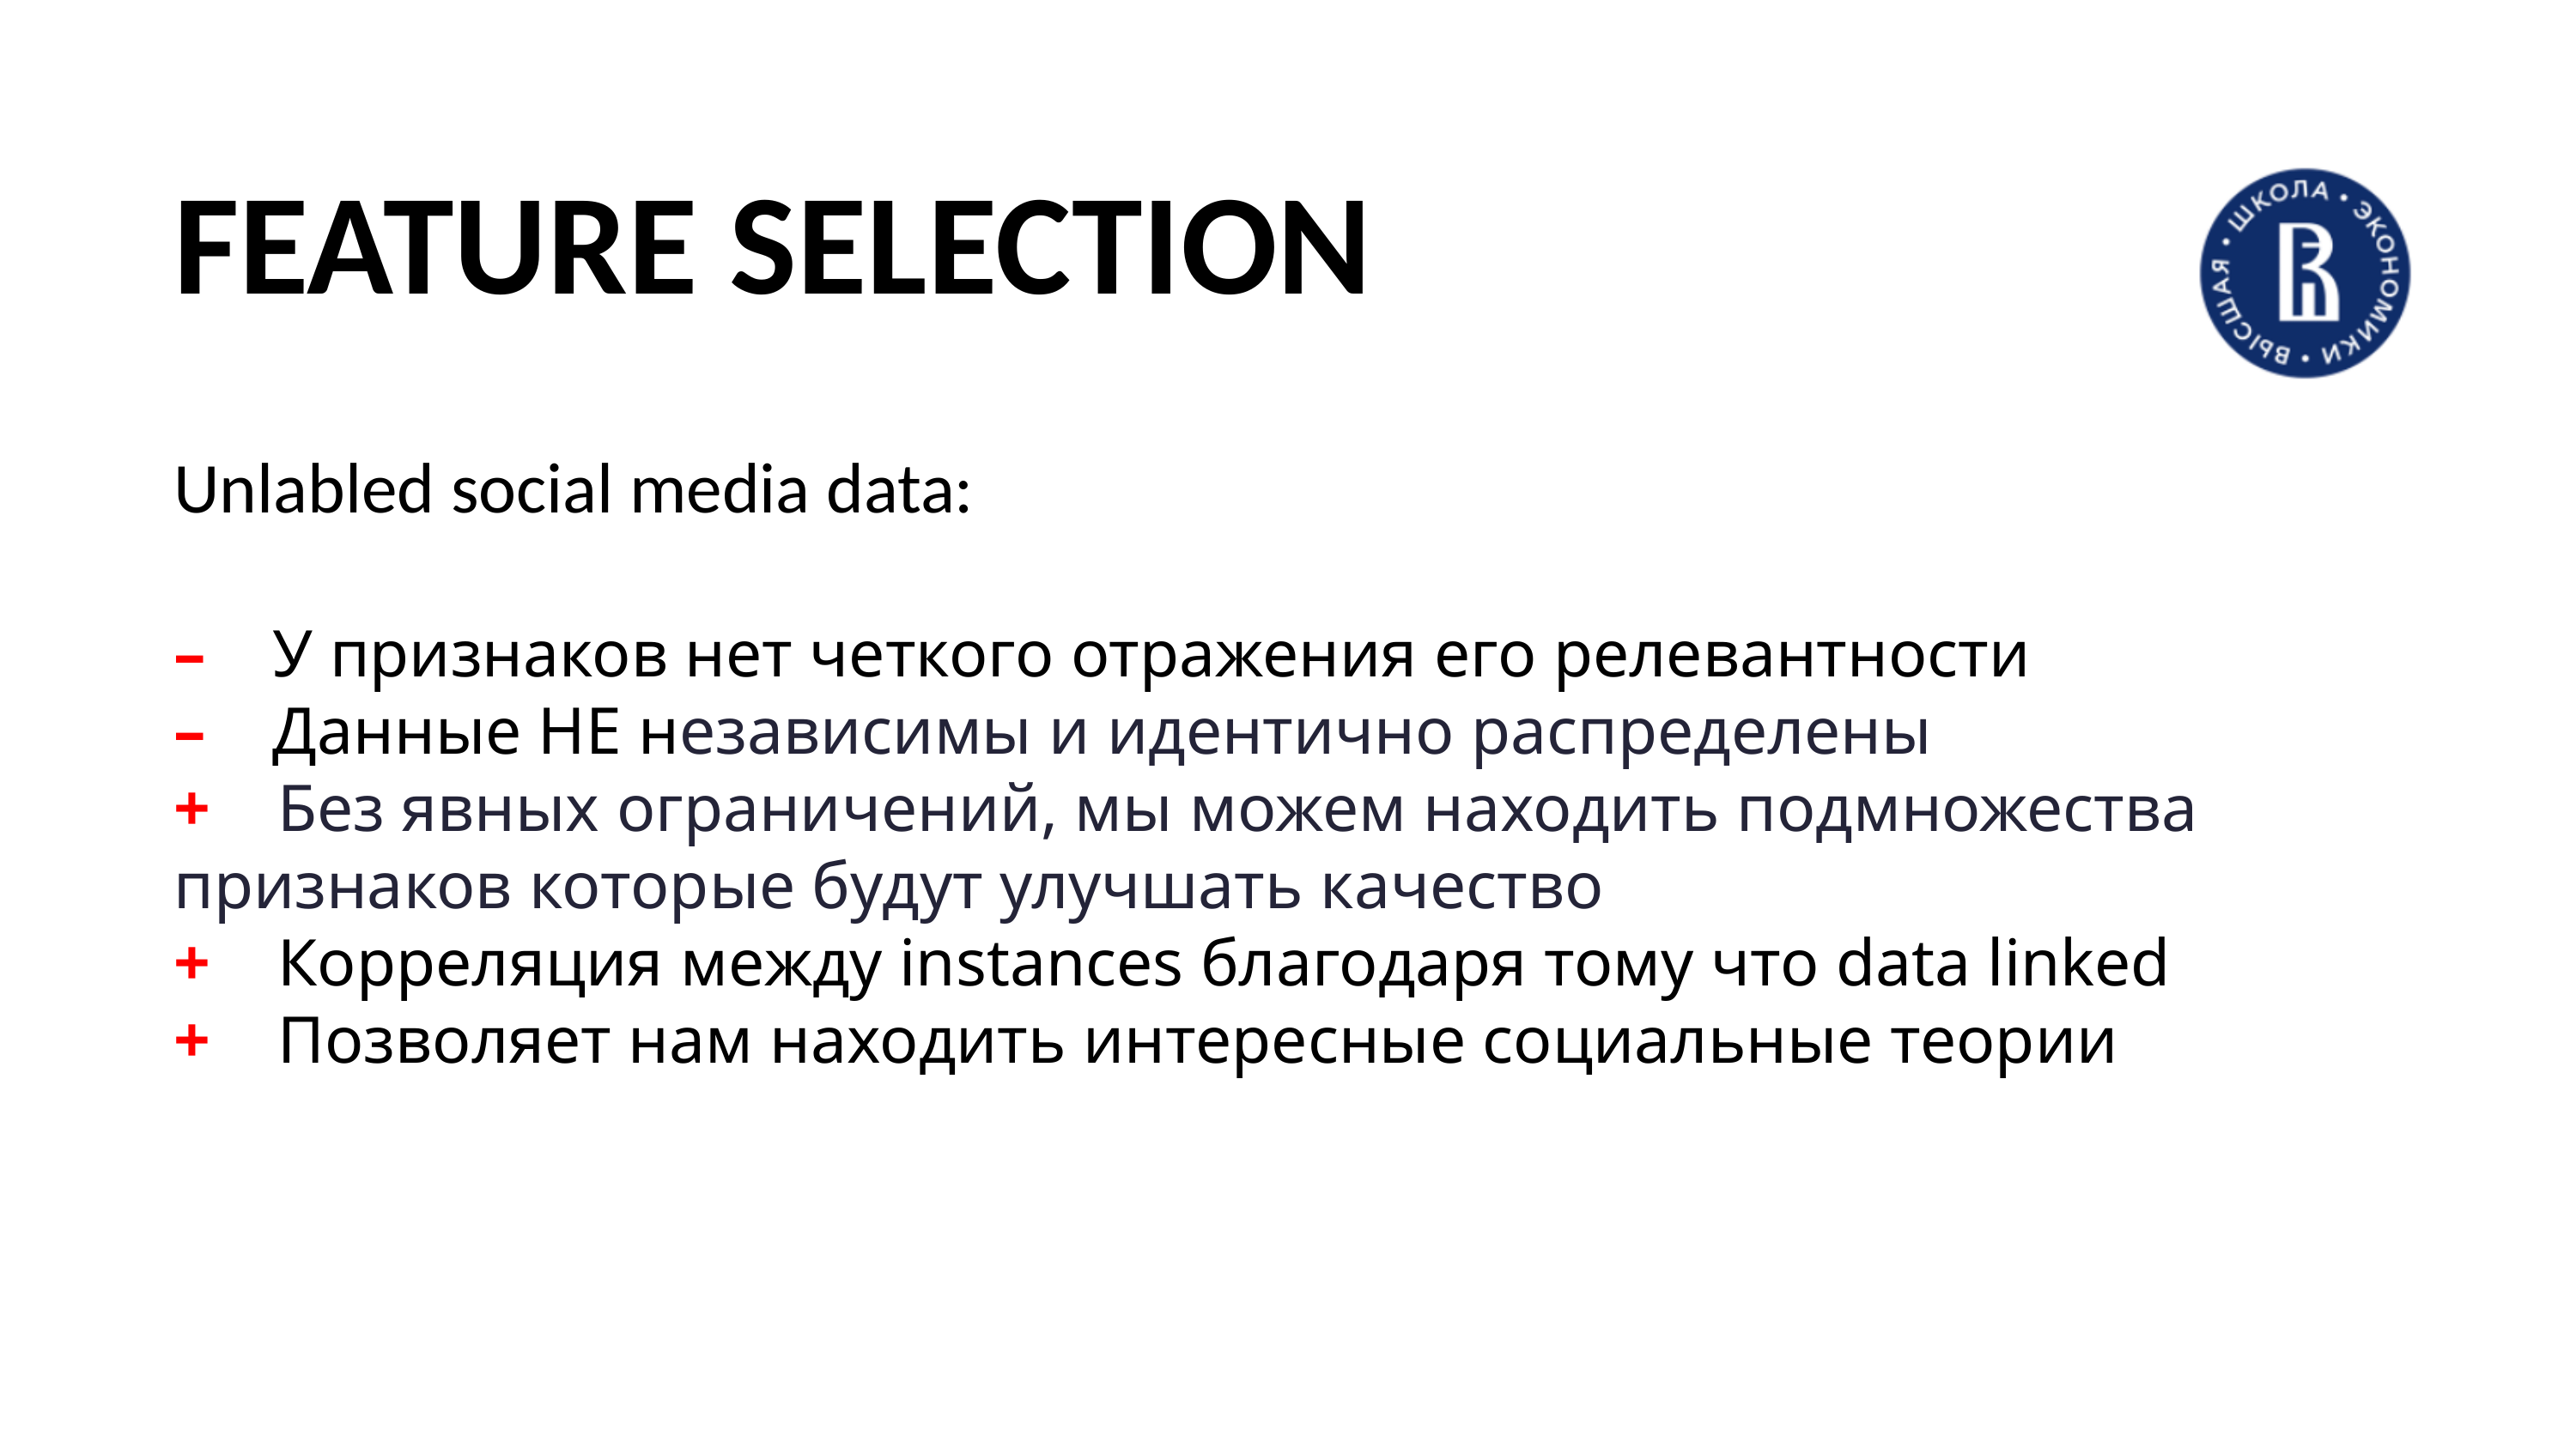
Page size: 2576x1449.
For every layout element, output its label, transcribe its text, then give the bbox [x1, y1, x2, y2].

text_box Unlabled social media data: – У признаков нет четкого отражения его релевантности – Данные НЕ независимы и идентично распределены + Без явных ограничений, мы можем находить подмножества признаков которые будут улучшать качество + Корреляция между instances благодаря тому что data linked + Позволяет нам находить интересные социальные теории [161, 434, 2308, 1083]
picture [2188, 144, 2432, 414]
text_box FEATURE SELECTION [161, 144, 1696, 330]
